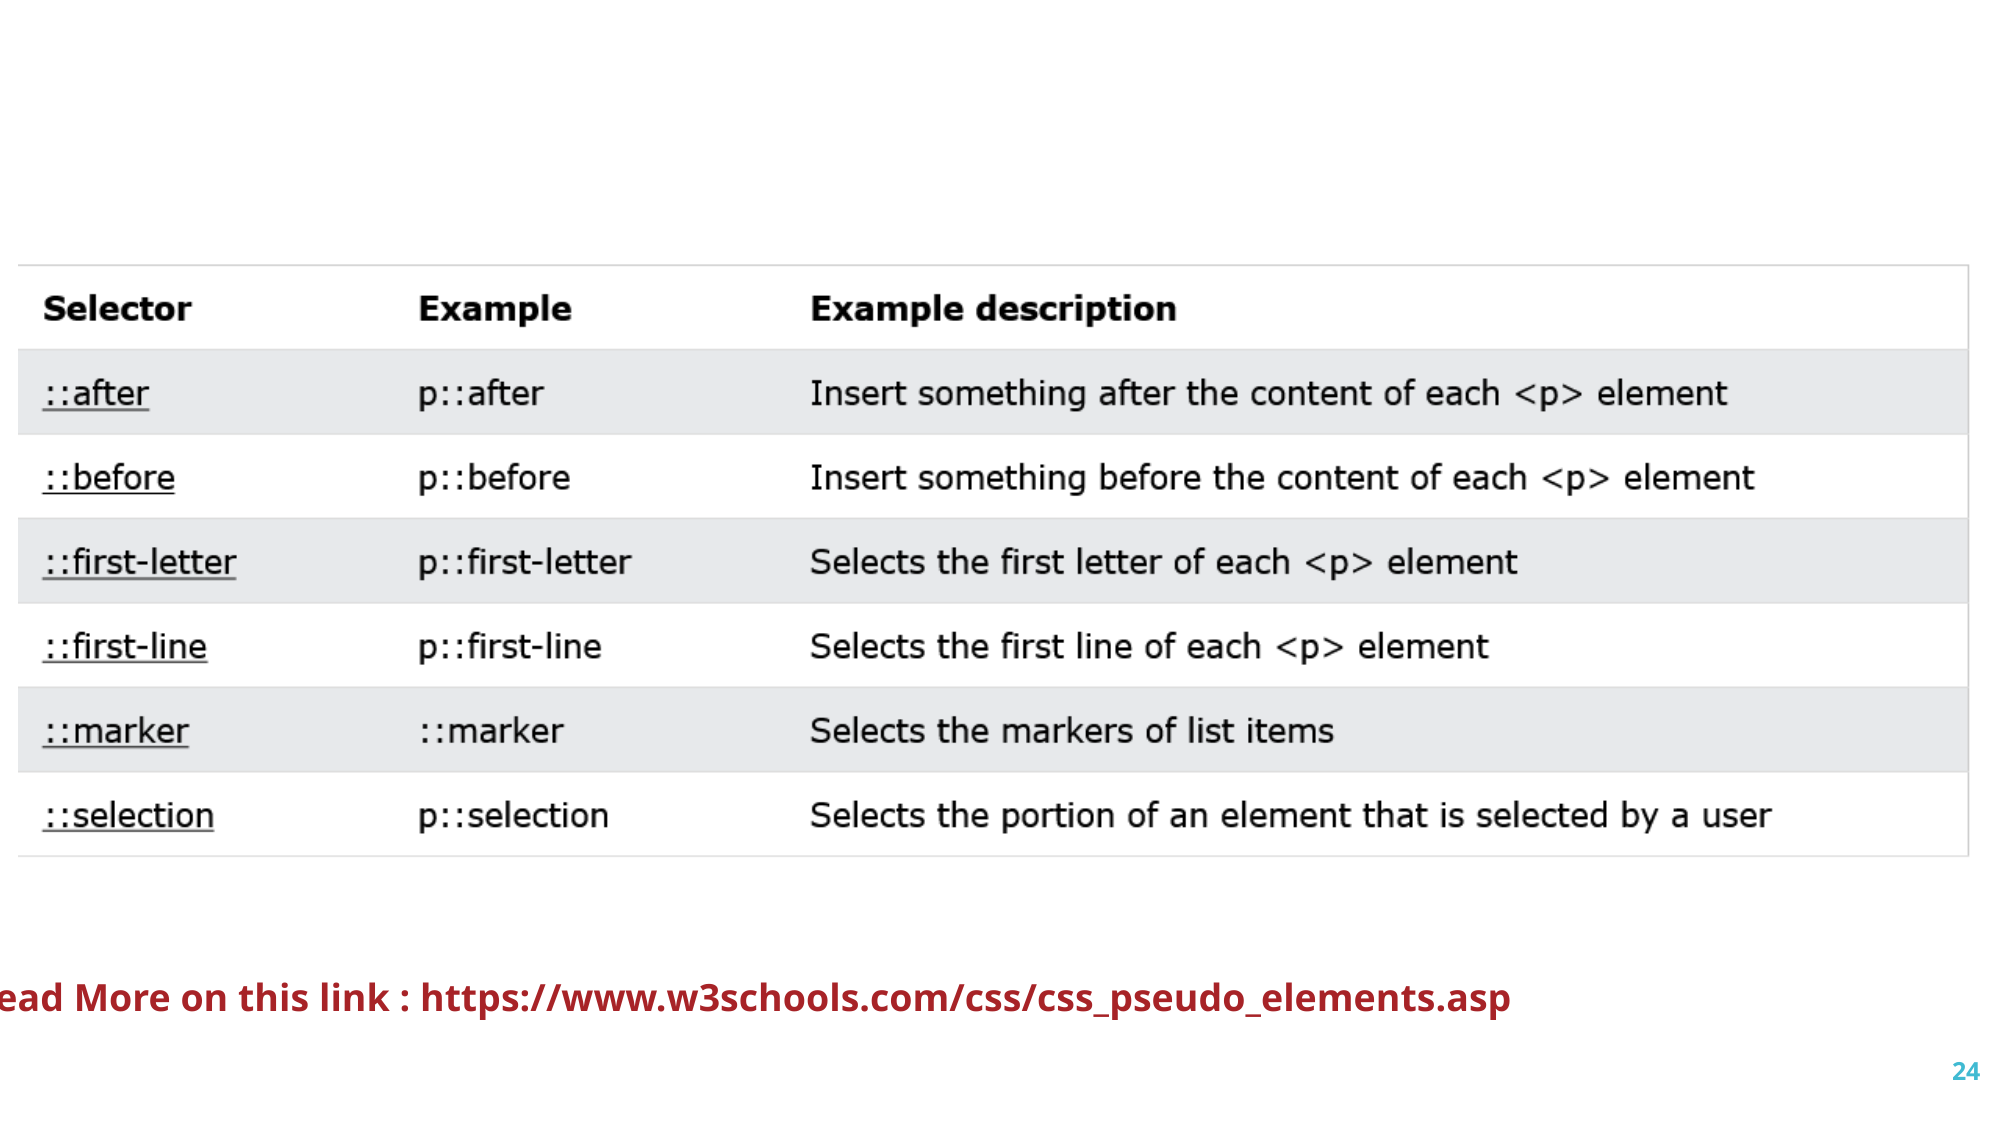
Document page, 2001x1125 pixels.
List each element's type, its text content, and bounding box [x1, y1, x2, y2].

text_box Read More on this link : https://www.w3schools.com/css/css_pseudo_elements.asp [0, 966, 1529, 1026]
picture [18, 259, 1982, 866]
slide_number 24 [1744, 1042, 1996, 1103]
